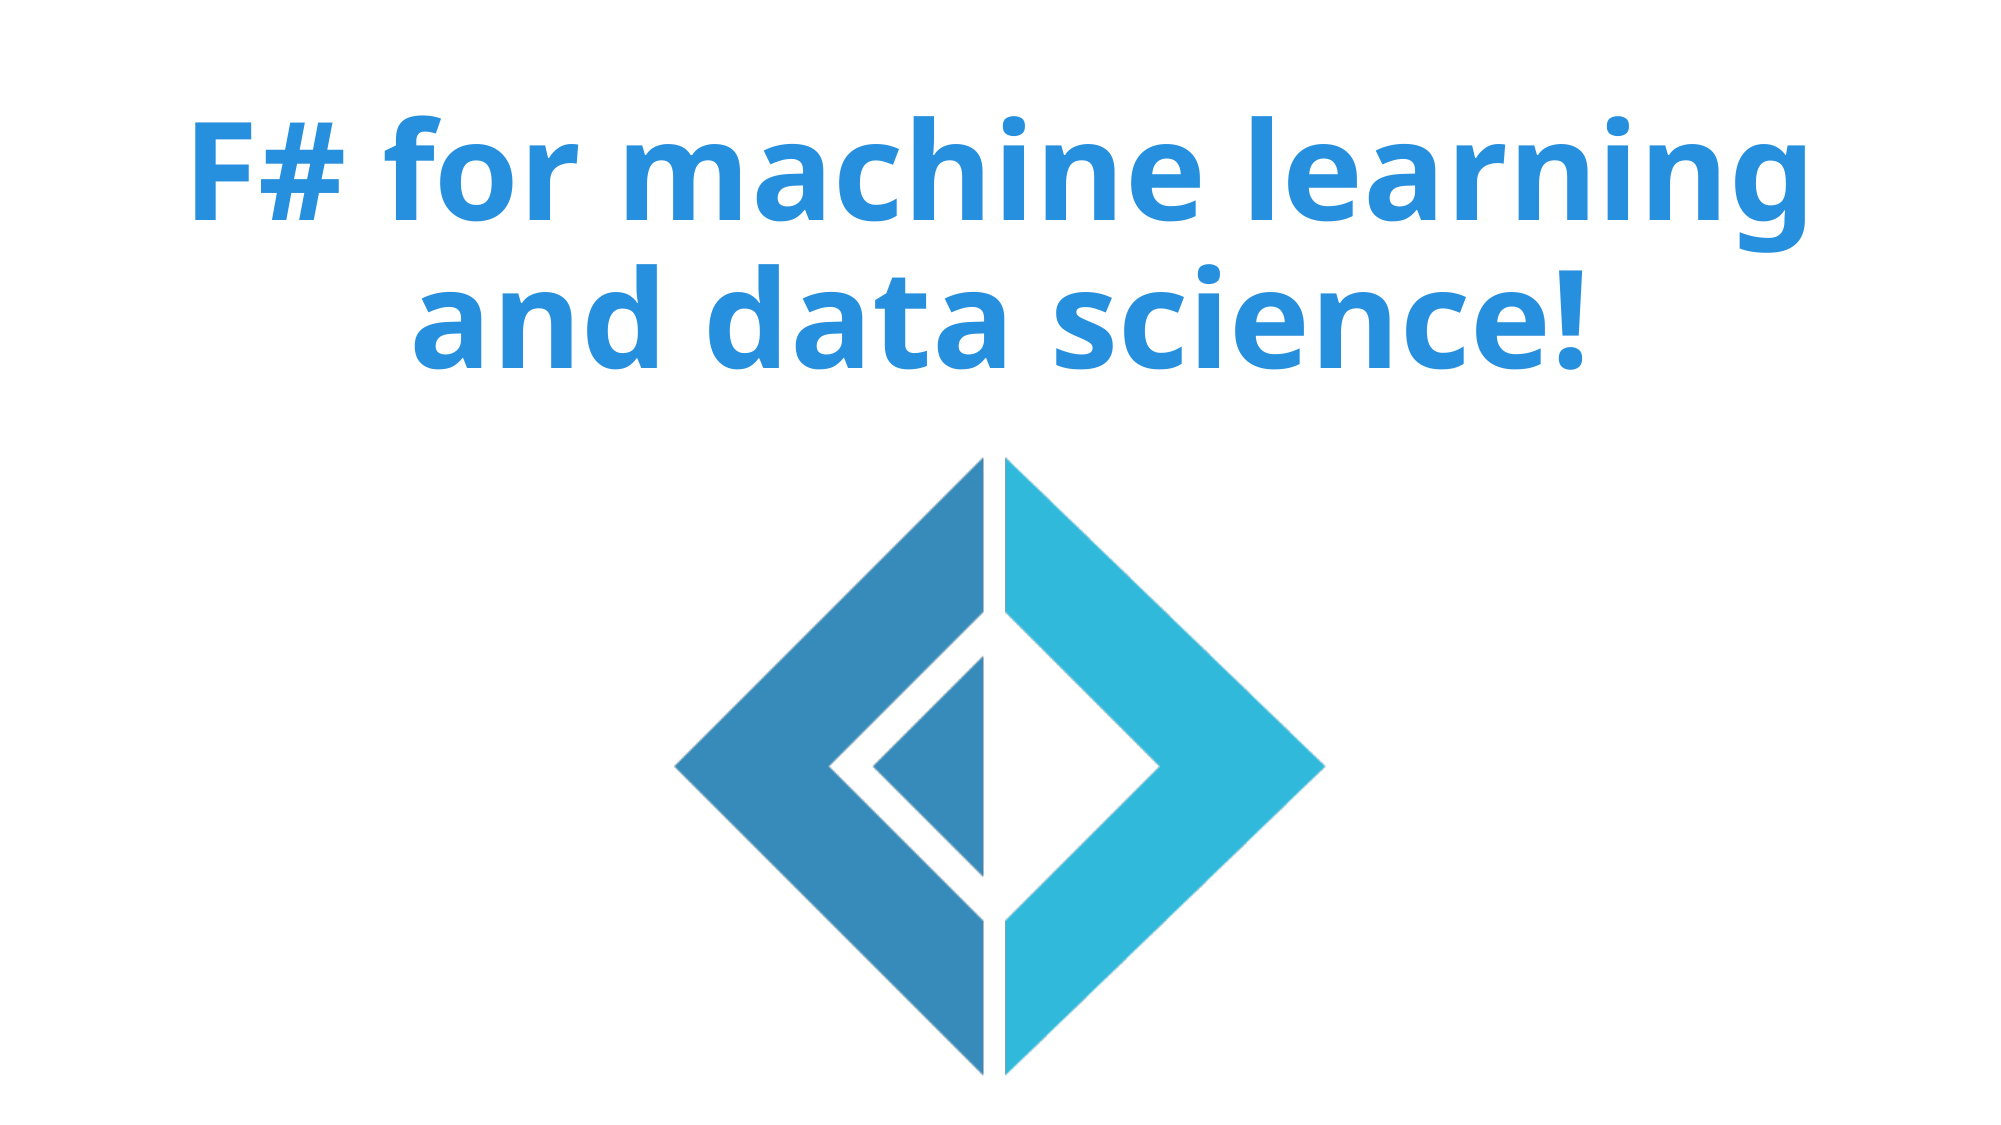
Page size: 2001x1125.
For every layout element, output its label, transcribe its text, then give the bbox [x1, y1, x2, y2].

title F# for machine learning and data science! [137, 59, 1863, 441]
picture [647, 419, 1353, 1125]
